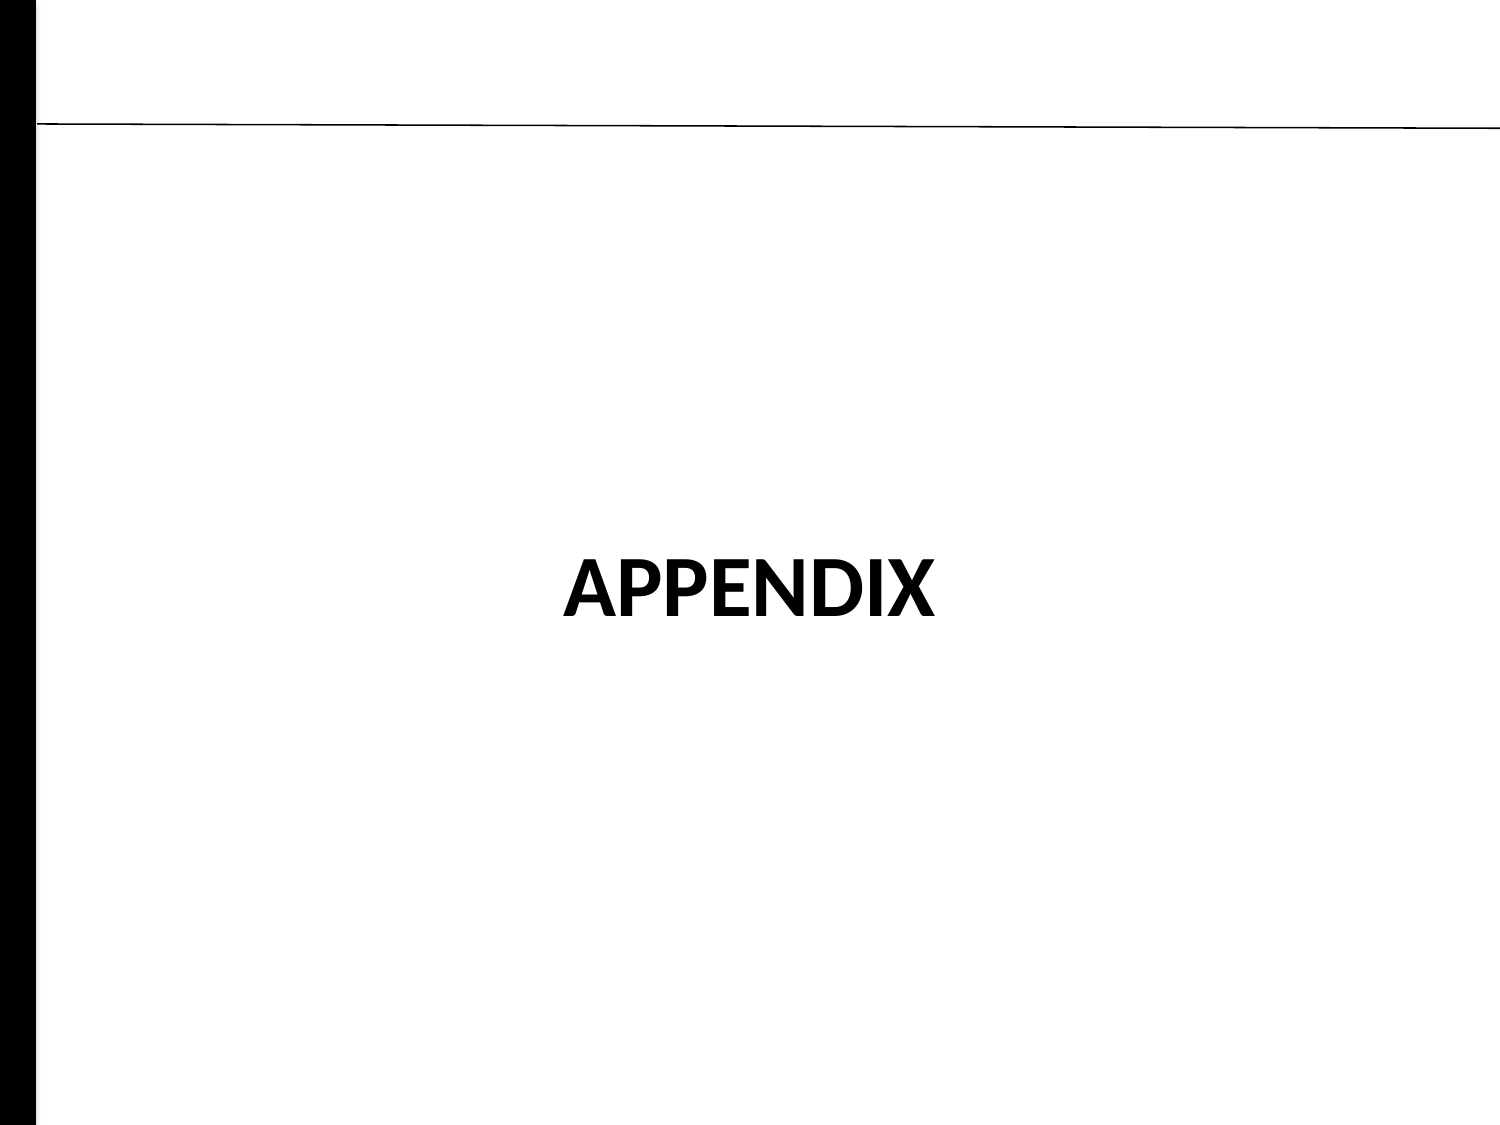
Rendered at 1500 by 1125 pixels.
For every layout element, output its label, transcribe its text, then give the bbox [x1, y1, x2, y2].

title APPENDIX [75, 520, 1425, 642]
